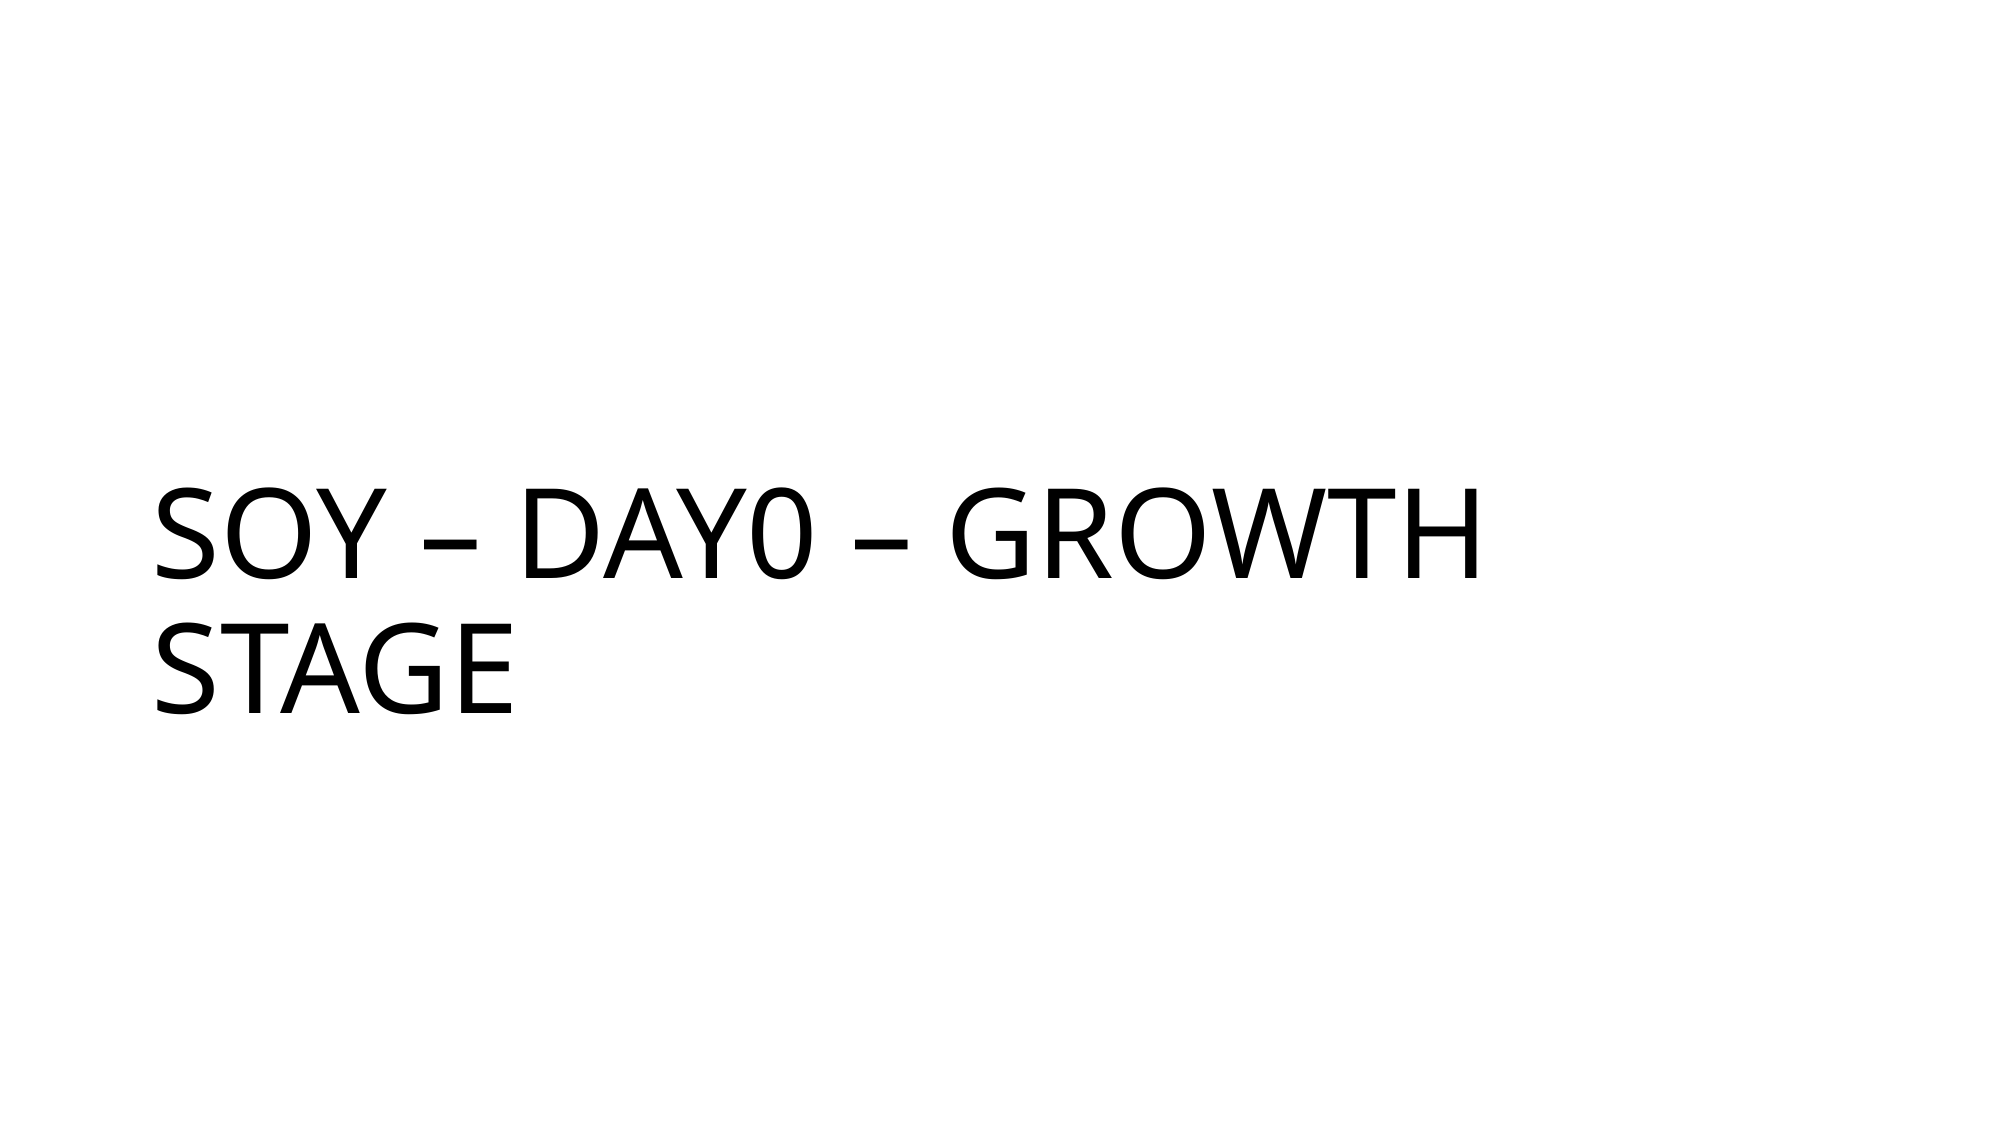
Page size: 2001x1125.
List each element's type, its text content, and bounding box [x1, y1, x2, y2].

title SOY – DAY0 – GROWTH STAGE [136, 280, 1862, 749]
